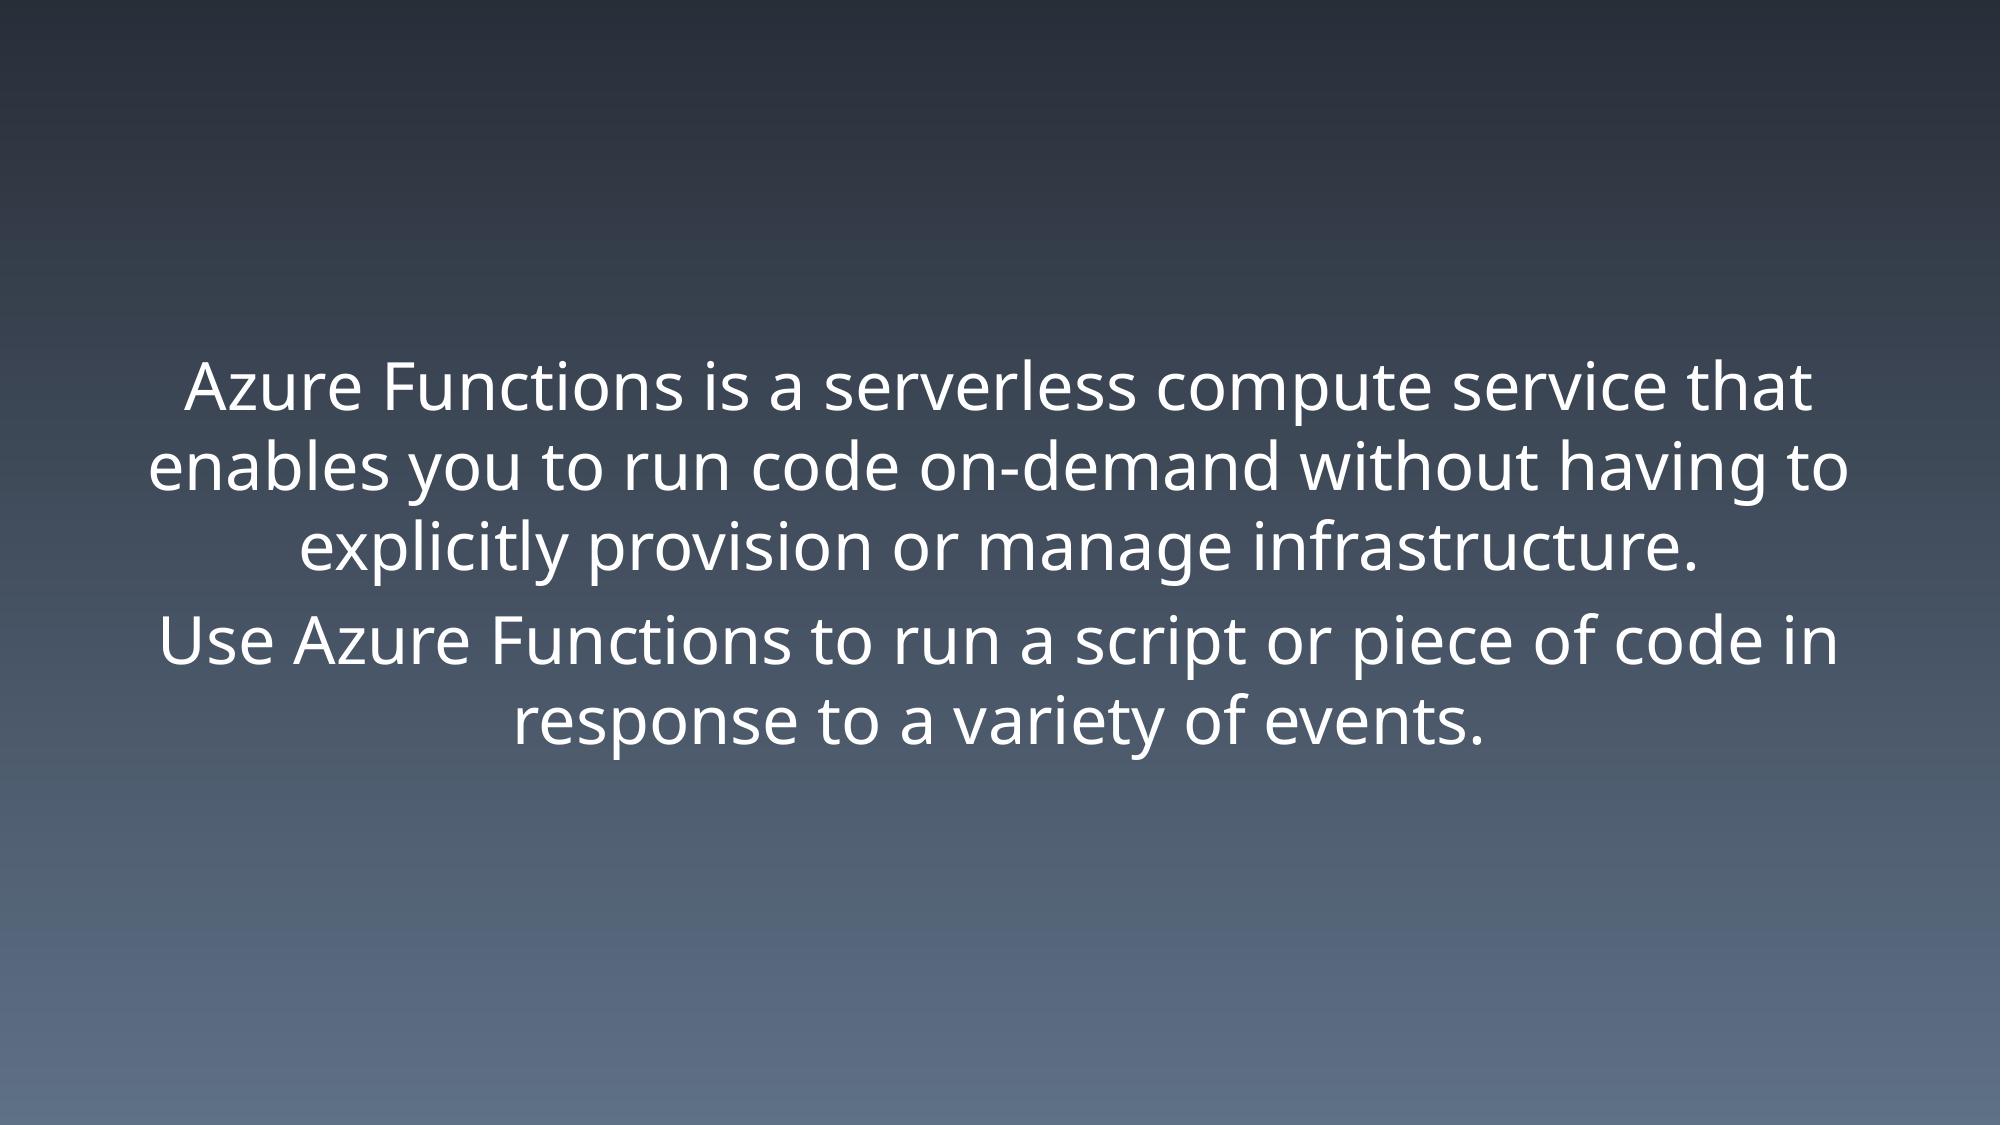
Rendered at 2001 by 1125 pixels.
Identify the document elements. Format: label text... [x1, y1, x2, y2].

list Azure Functions is a serverless compute service that enables you to run code on-demand without having to explicitly provision or manage infrastructure. Use Azure Functions to run a script or piece of code in response to a variety of events. [99, 70, 1900, 1032]
